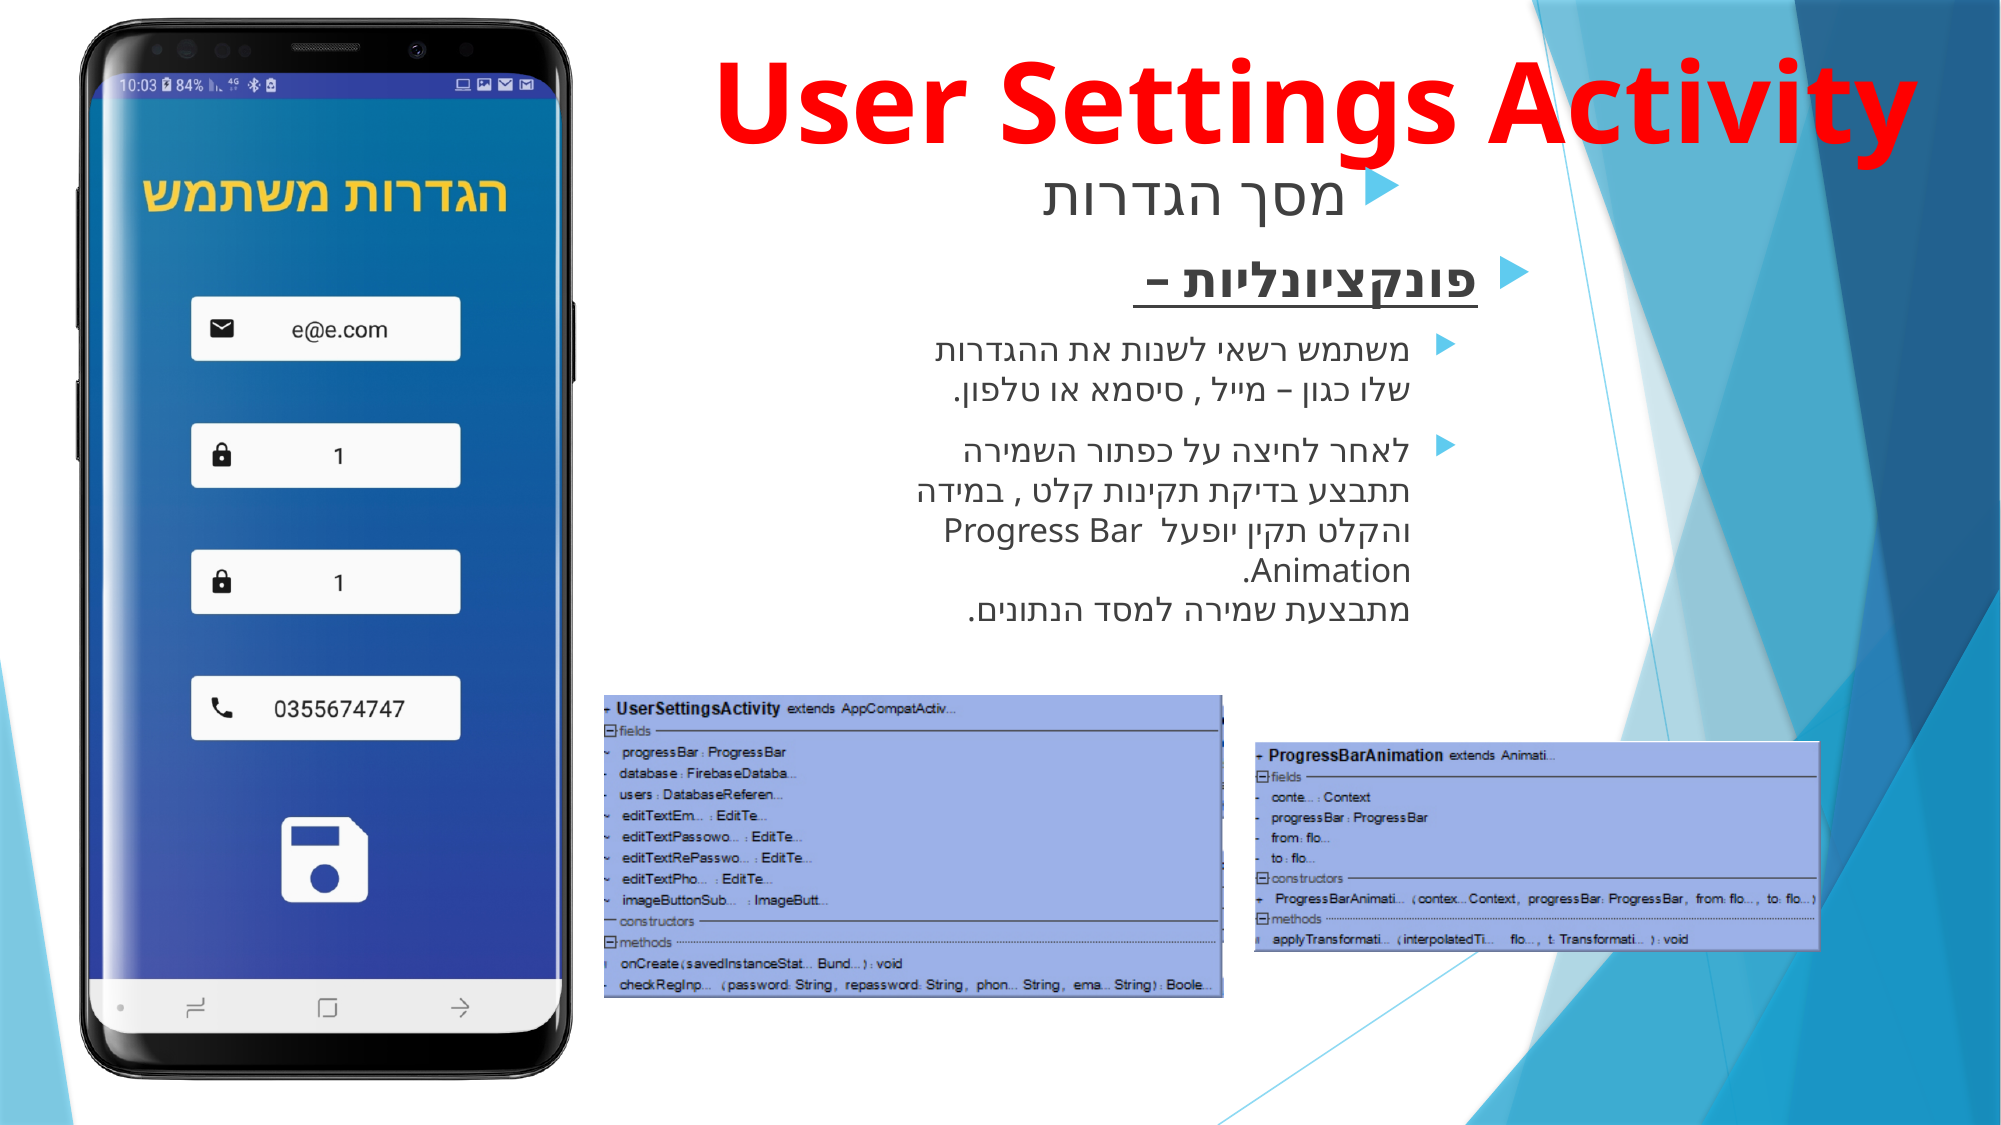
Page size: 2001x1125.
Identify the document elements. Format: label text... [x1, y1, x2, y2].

picture [0, 0, 1225, 1112]
picture [1253, 741, 1822, 952]
title User Settings Activity [1083, 23, 2000, 241]
list מסך הגדרות פונקציונליות – משתמש רשאי לשנות את ההגדרות שלו כגון – מייל , סיסמא או טלפון. לאחר לחיצה על כפתור השמירה תתבצע בדיקת תקינות קלט , במידה והקלט תקין יופעל Progress Bar Animation. מתבצעת שמירה למסד הנתונים. [1083, 149, 1549, 765]
